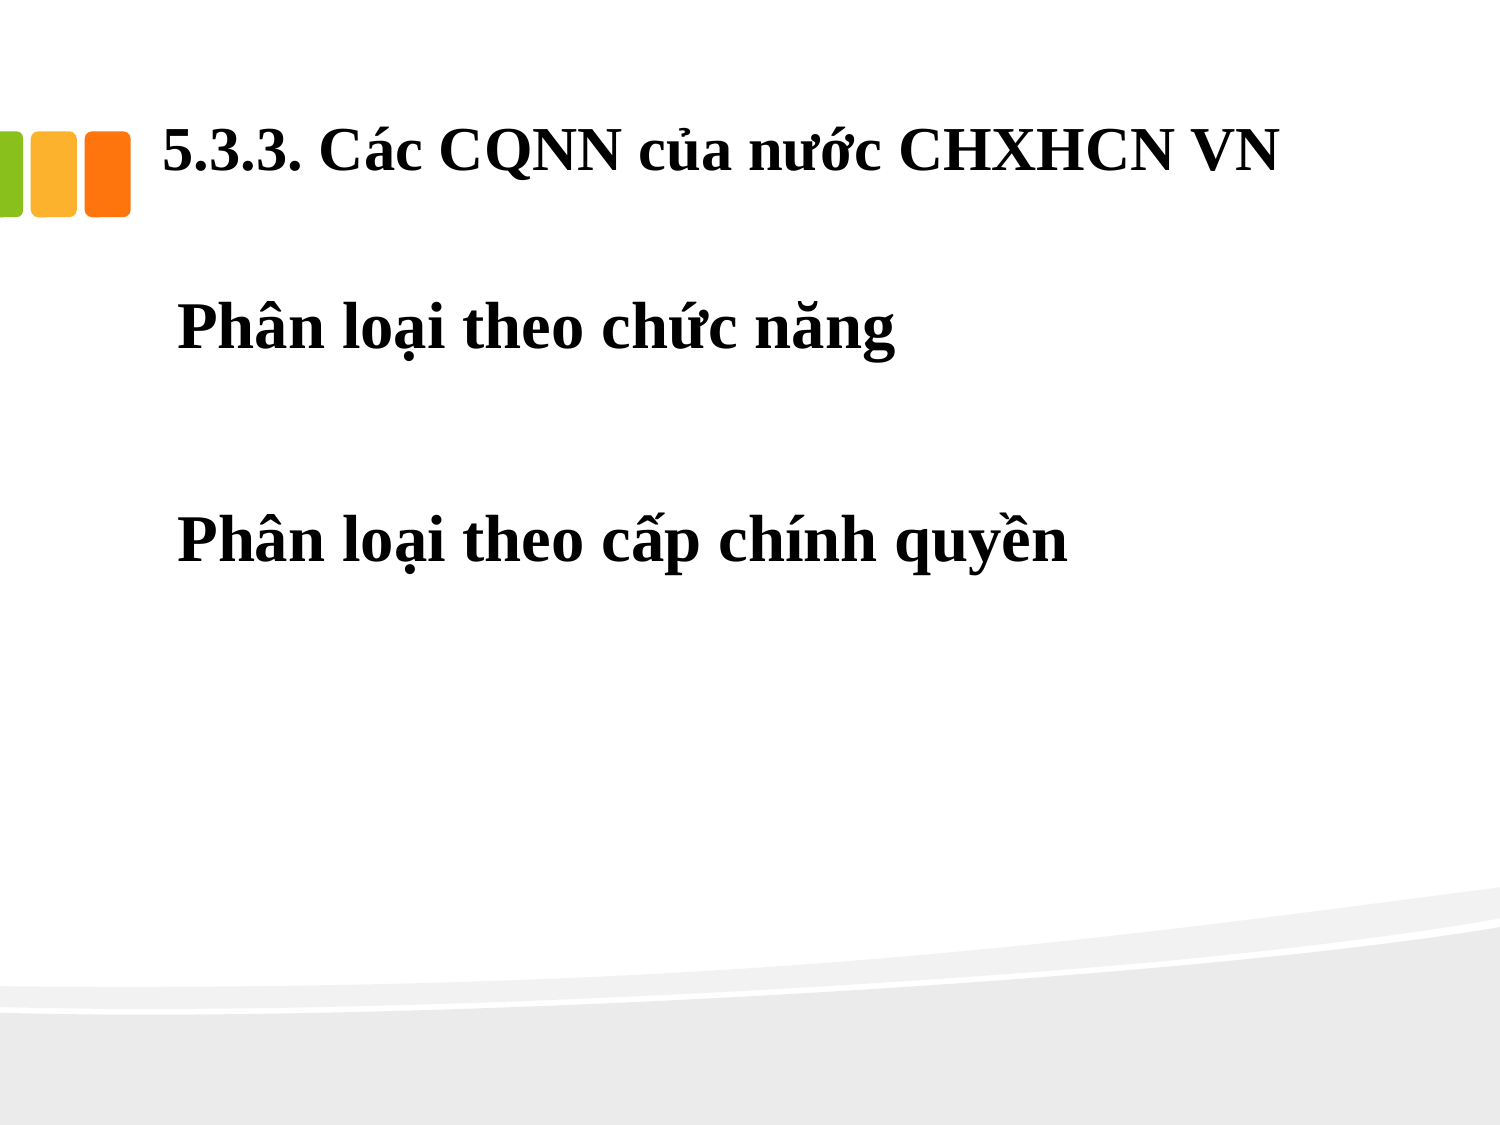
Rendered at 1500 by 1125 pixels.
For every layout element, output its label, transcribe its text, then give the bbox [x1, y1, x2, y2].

list [87, 187, 1413, 1062]
title 5.3.3. Các CQNN của nước CHXHCN VN [142, 75, 1450, 193]
text_box Phân loại theo cấp chính quyền [162, 487, 1350, 583]
text_box Phân loại theo chức năng [162, 274, 1325, 370]
